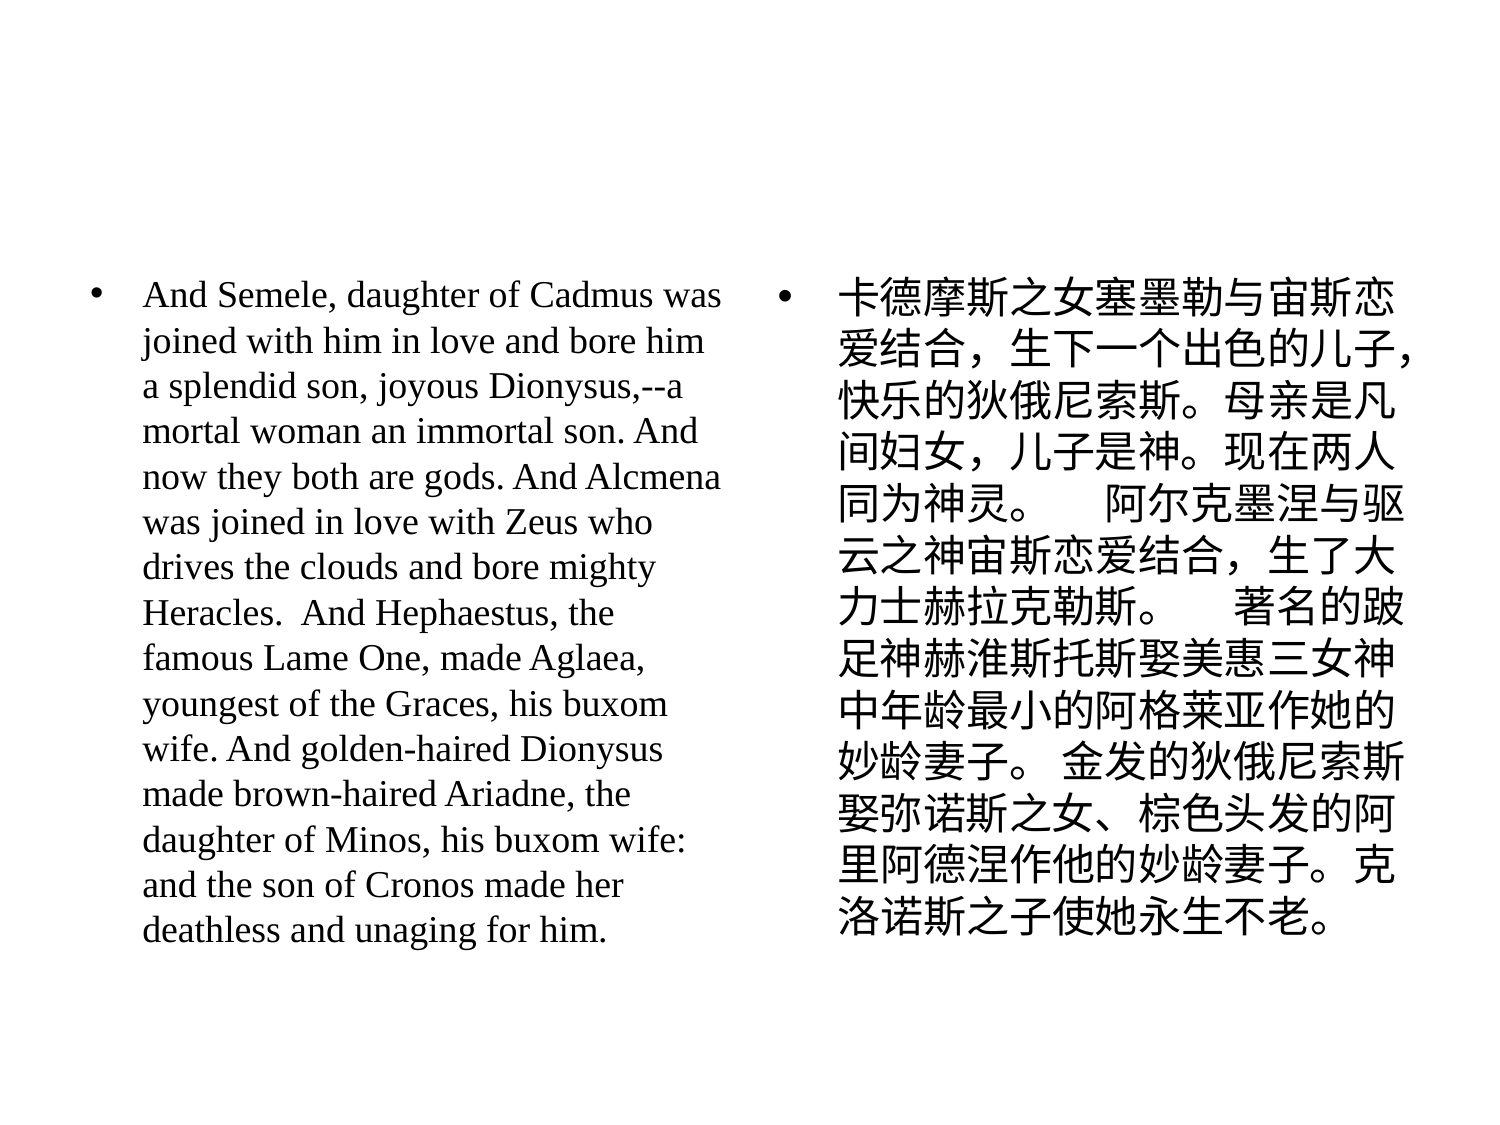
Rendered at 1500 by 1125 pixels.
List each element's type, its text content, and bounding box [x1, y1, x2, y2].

list And Semele, daughter of Cadmus was joined with him in love and bore him a splendid son, joyous Dionysus,--a mortal woman an immortal son. And now they both are gods. And Alcmena was joined in love with Zeus who drives the clouds and bore mighty Heracles. And Hephaestus, the famous Lame One, made Aglaea, youngest of the Graces, his buxom wife. And golden-haired Dionysus made brown-haired Ariadne, the daughter of Minos, his buxom wife: and the son of Cronos made her deathless and unaging for him. [75, 262, 738, 1005]
list 卡德摩斯之⼥塞墨勒与宙斯恋爱结合，⽣下⼀个出⾊的⼉⼦，快乐的狄俄尼索斯。母亲是凡间妇⼥，⼉⼦是神。现在两⼈同为神灵。 阿尔克墨涅与驱云之神宙斯恋爱结合，⽣了⼤⼒⼠赫拉克勒斯。 著名的跛⾜神赫淮斯托斯娶美惠三⼥神中年龄最⼩的阿格莱亚作她的妙龄妻⼦。 ⾦发的狄俄尼索斯娶弥诺斯之⼥、棕⾊头发的阿⾥阿德涅作他的妙龄妻⼦。克洛诺斯之⼦使她永⽣不⽼。 [762, 262, 1425, 1005]
